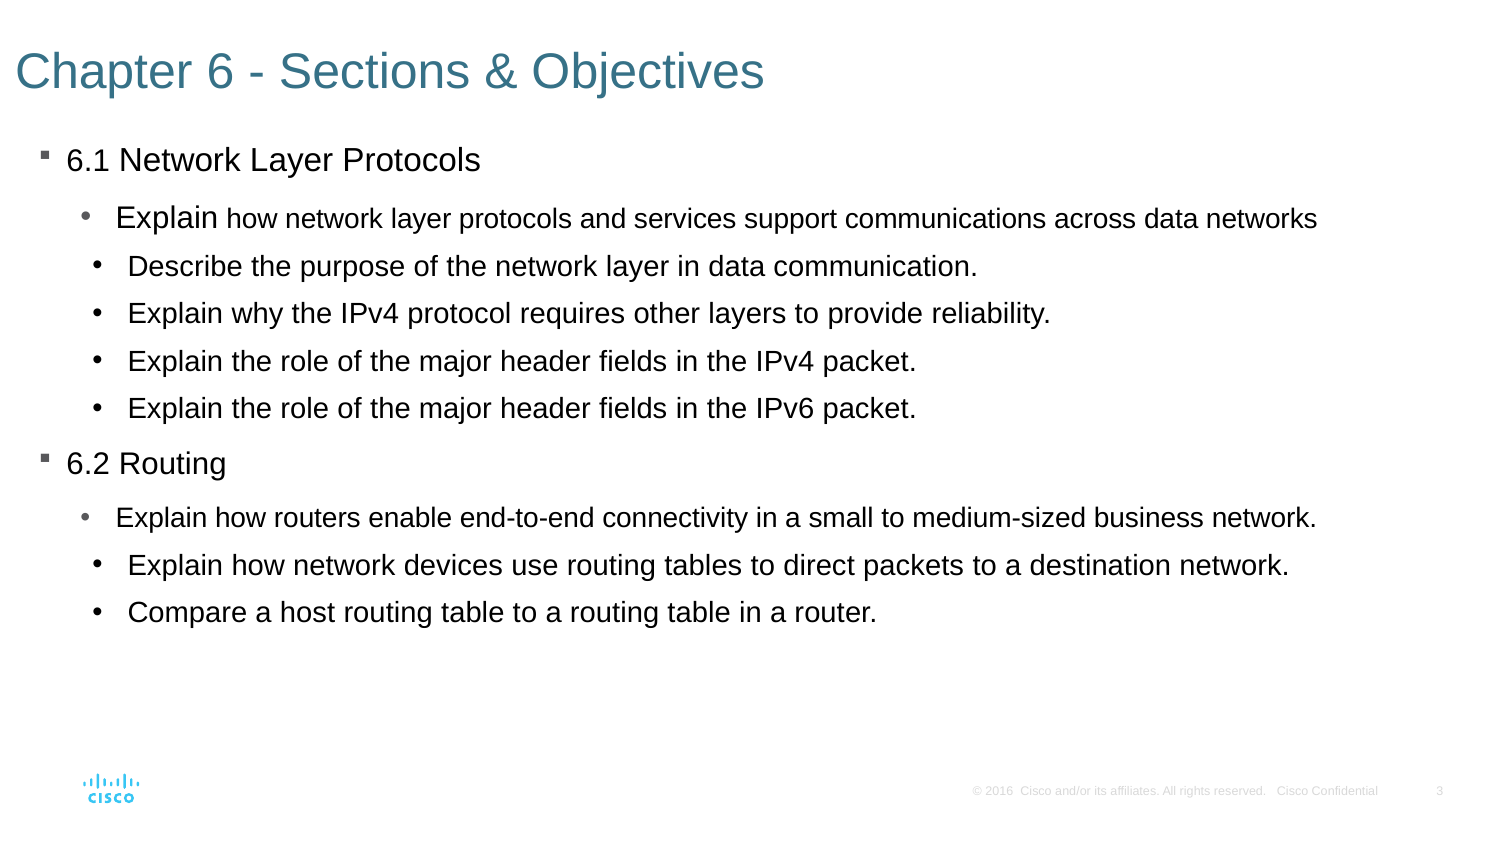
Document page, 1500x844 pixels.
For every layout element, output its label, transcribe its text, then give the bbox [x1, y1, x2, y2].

title Chapter 6 - Sections & Objectives [0, 6, 1500, 131]
list 6.1 Network Layer Protocols Explain how network layer protocols and services support communications across data networks Describe the purpose of the network layer in data communication. Explain why the IPv4 protocol requires other layers to provide reliability. Explain the role of the major header fields in the IPv4 packet. Explain the role of the major header fields in the IPv6 packet. 6.2 Routing Explain how routers enable end-to-end connectivity in a small to medium-sized business network. Explain how network devices use routing tables to direct packets to a destination network. Compare a host routing table to a routing table in a router. [23, 131, 1476, 813]
